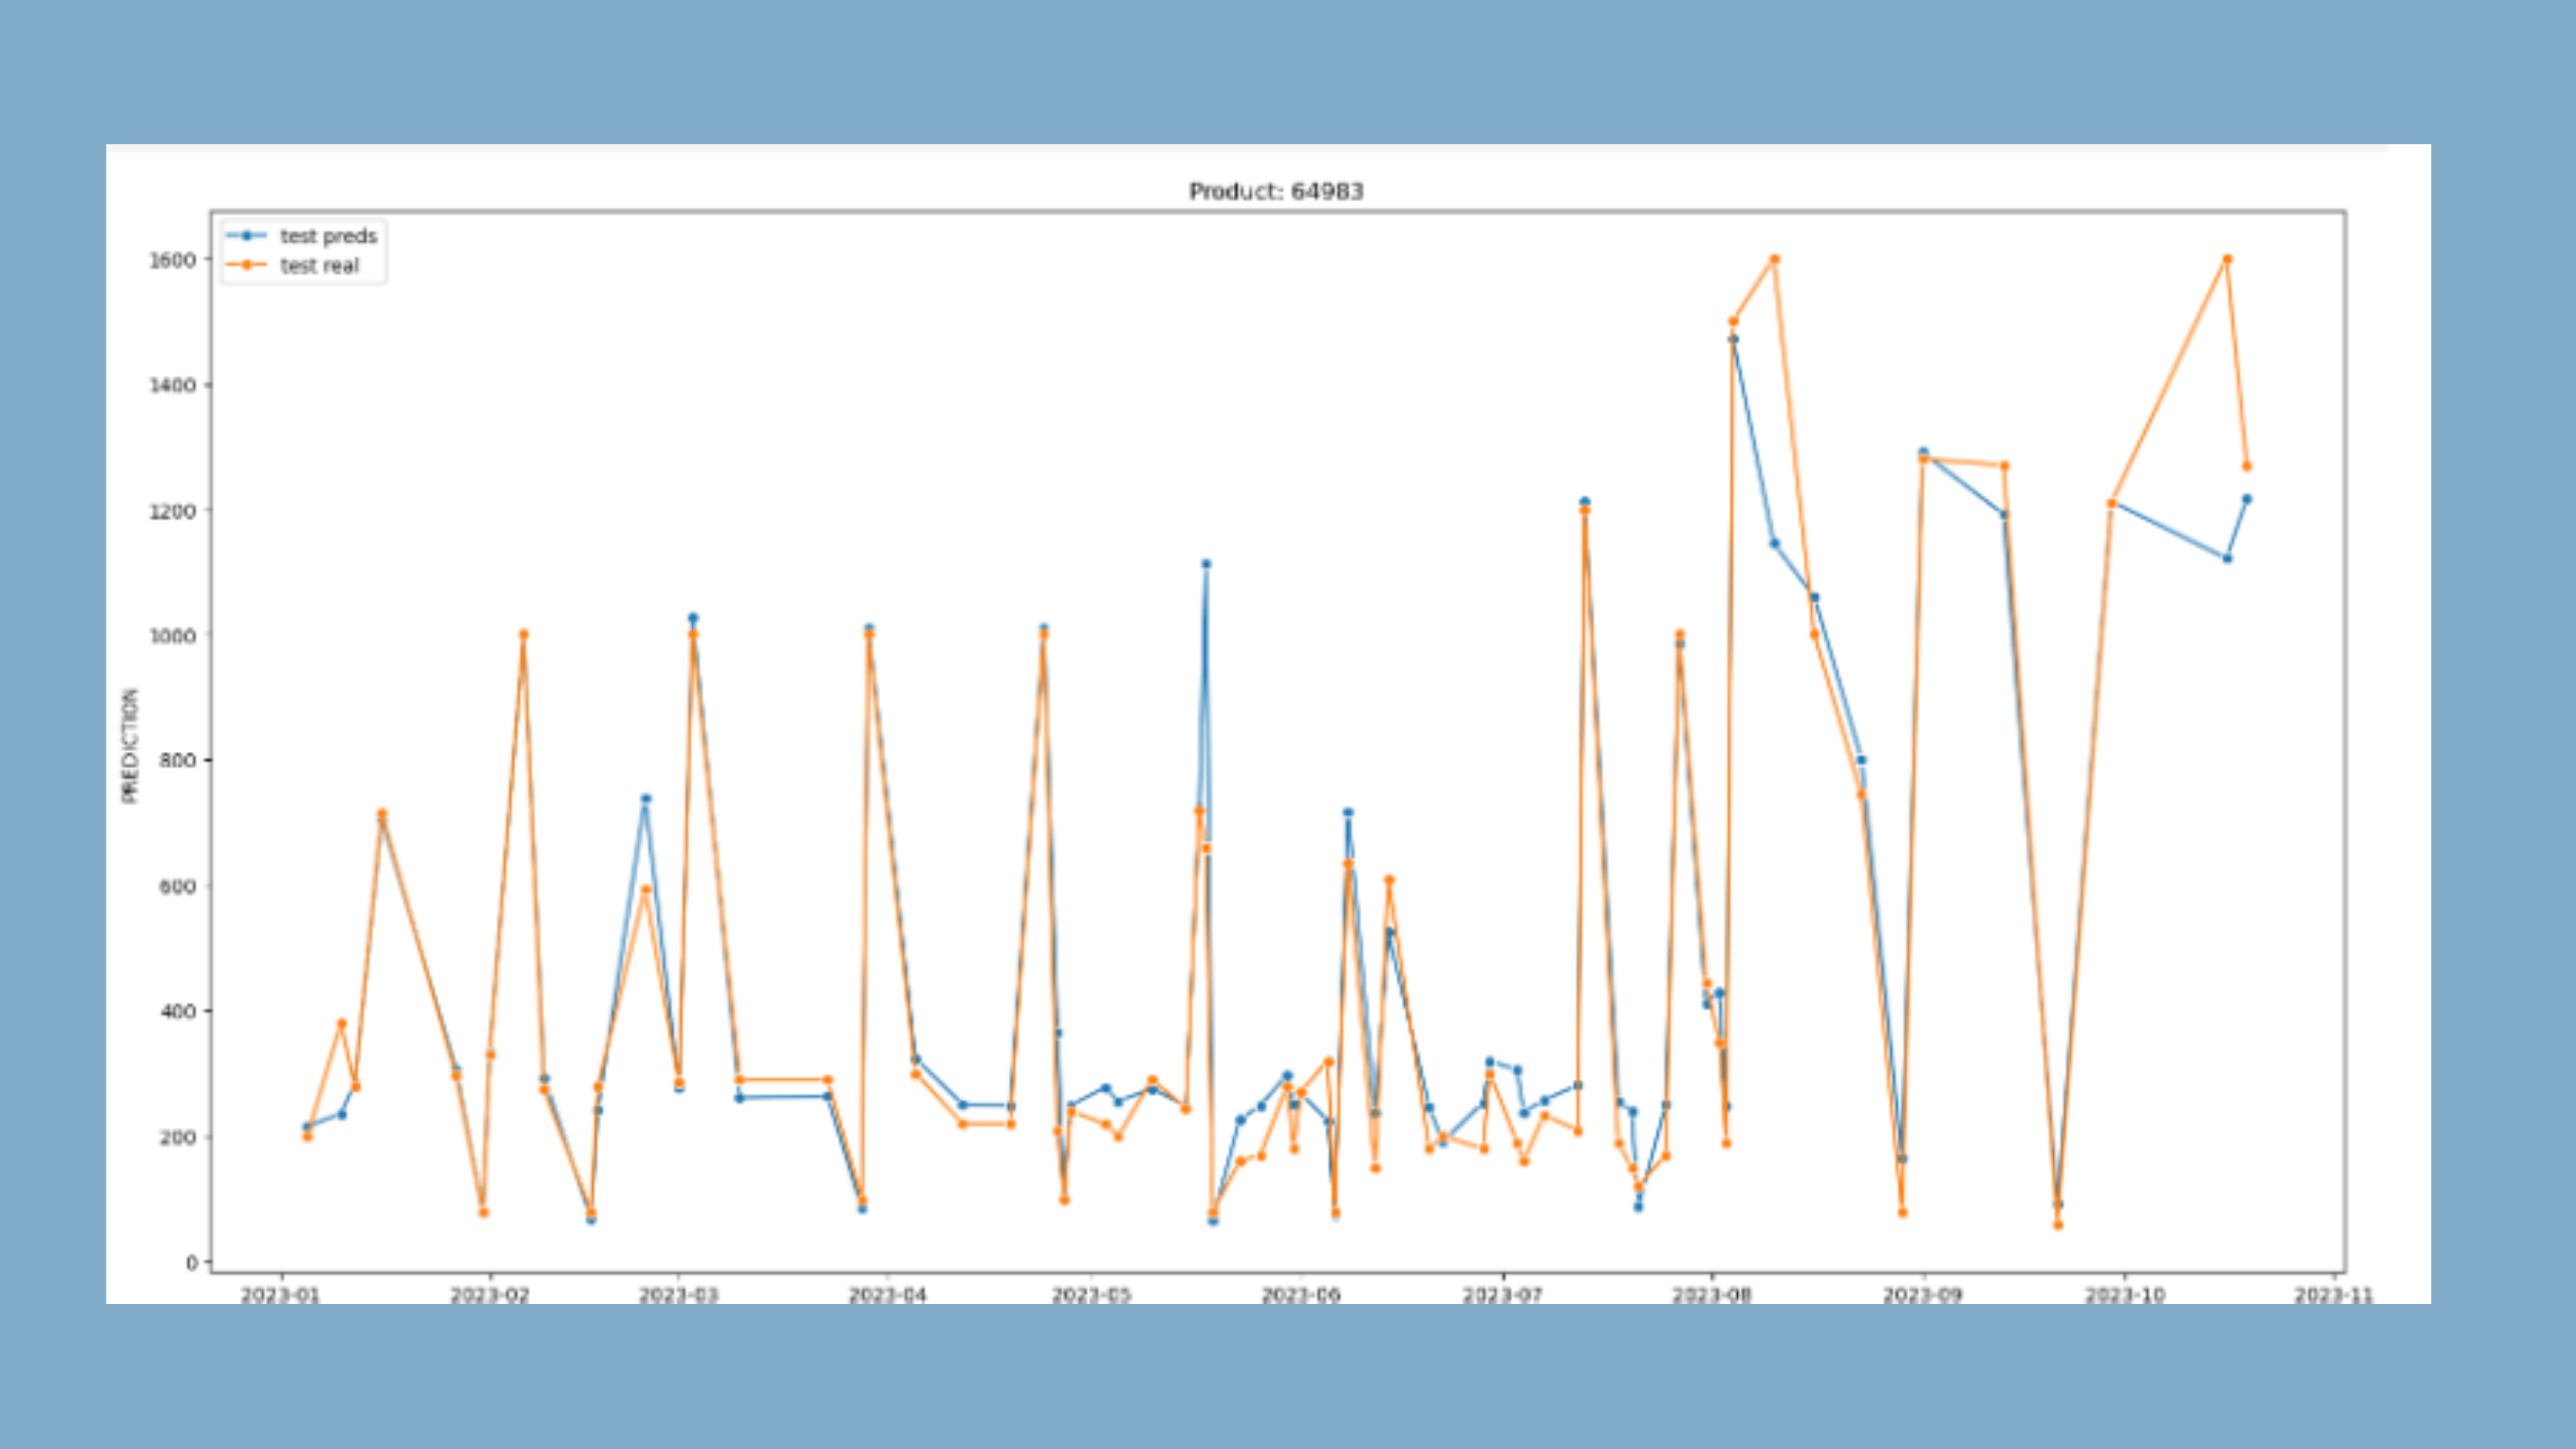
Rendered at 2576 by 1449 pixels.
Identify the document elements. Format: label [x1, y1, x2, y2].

text_box [106, 144, 2432, 1304]
